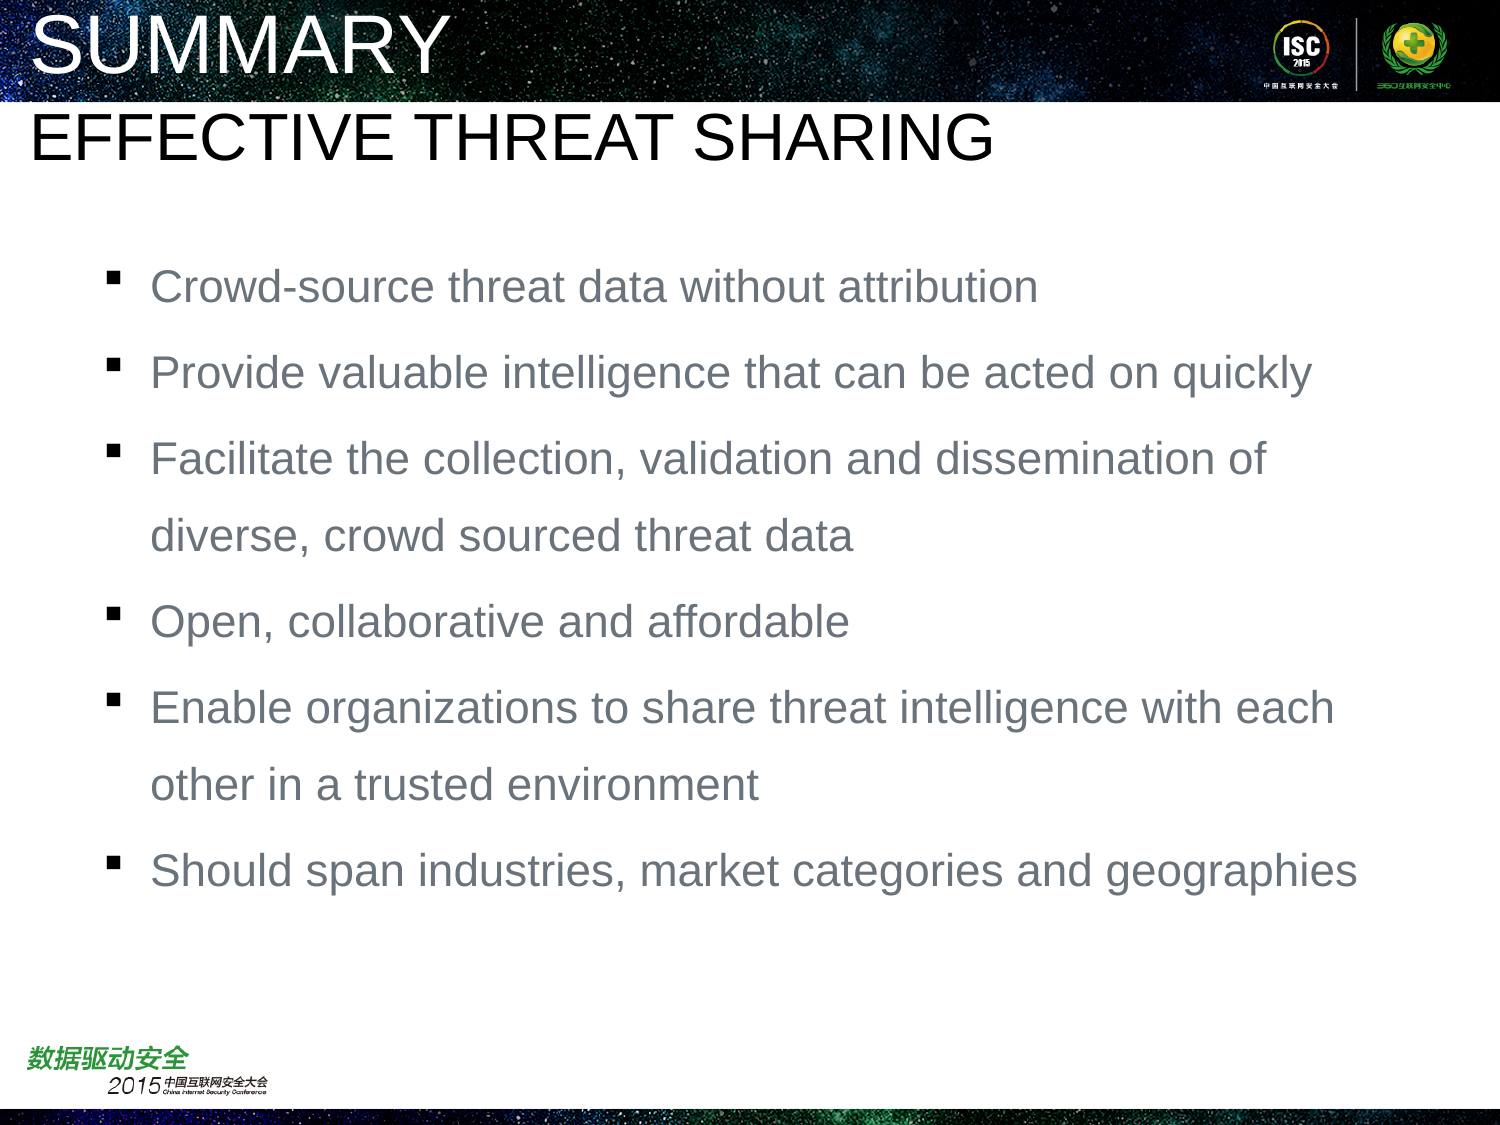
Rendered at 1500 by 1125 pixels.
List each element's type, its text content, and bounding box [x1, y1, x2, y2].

text_box Crowd-source threat data without attribution Provide valuable intelligence that can be acted on quickly Facilitate the collection, validation and dissemination of diverse, crowd sourced threat data Open, collaborative and affordable Enable organizations to share threat intelligence with each other in a trusted environment Should span industries, market categories and geographies [88, 326, 1400, 805]
picture [0, 0, 1500, 1125]
list Summary Effective threat sharing [29, 42, 1388, 139]
